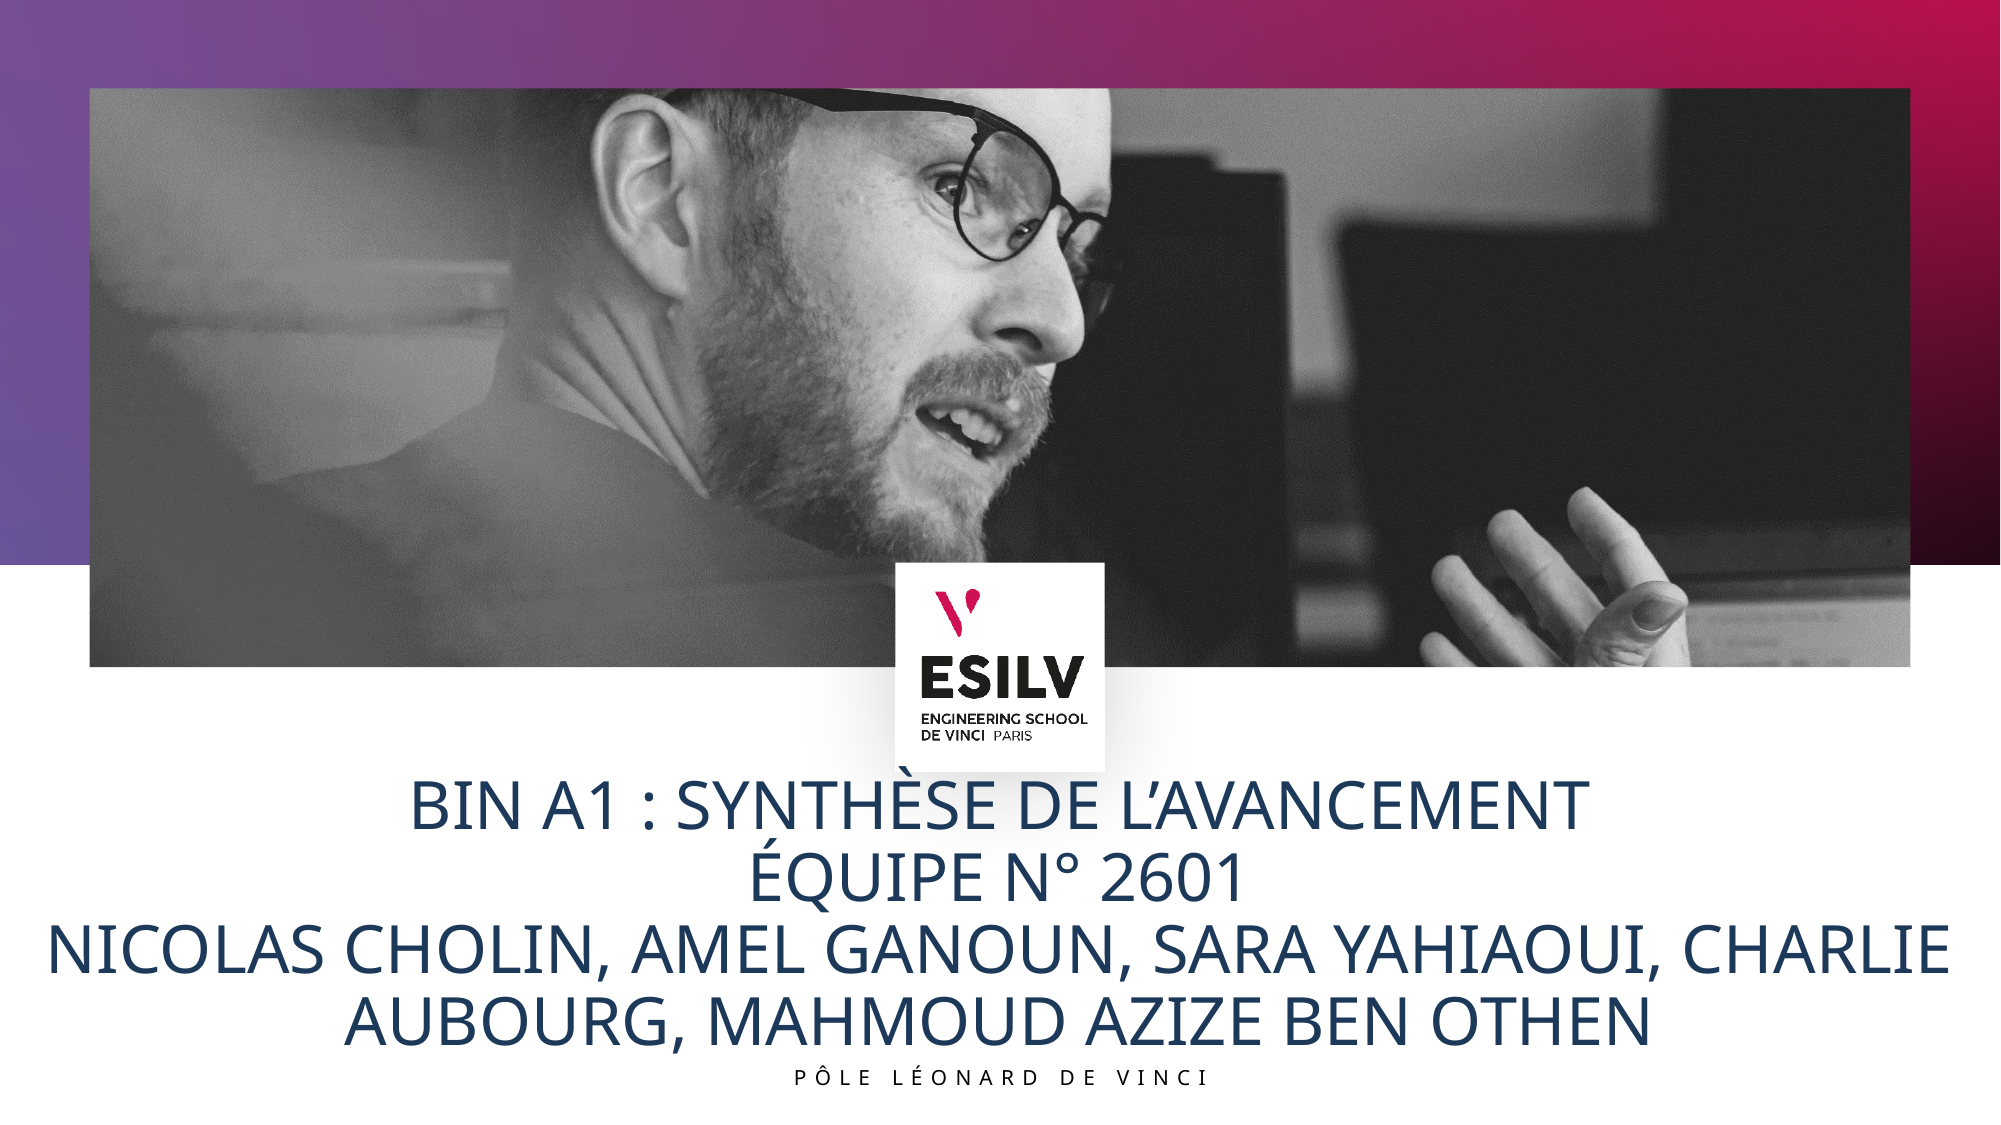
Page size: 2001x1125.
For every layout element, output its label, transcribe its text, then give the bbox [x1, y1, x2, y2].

list BIN A1 : Synthèse de l’avancement Équipe n° 2601 Nicolas Cholin, Amel ganoun, Sara Yahiaoui, Charlie Aubourg, Mahmoud Azize Ben othen [0, 772, 2000, 900]
picture [0, 0, 2001, 772]
